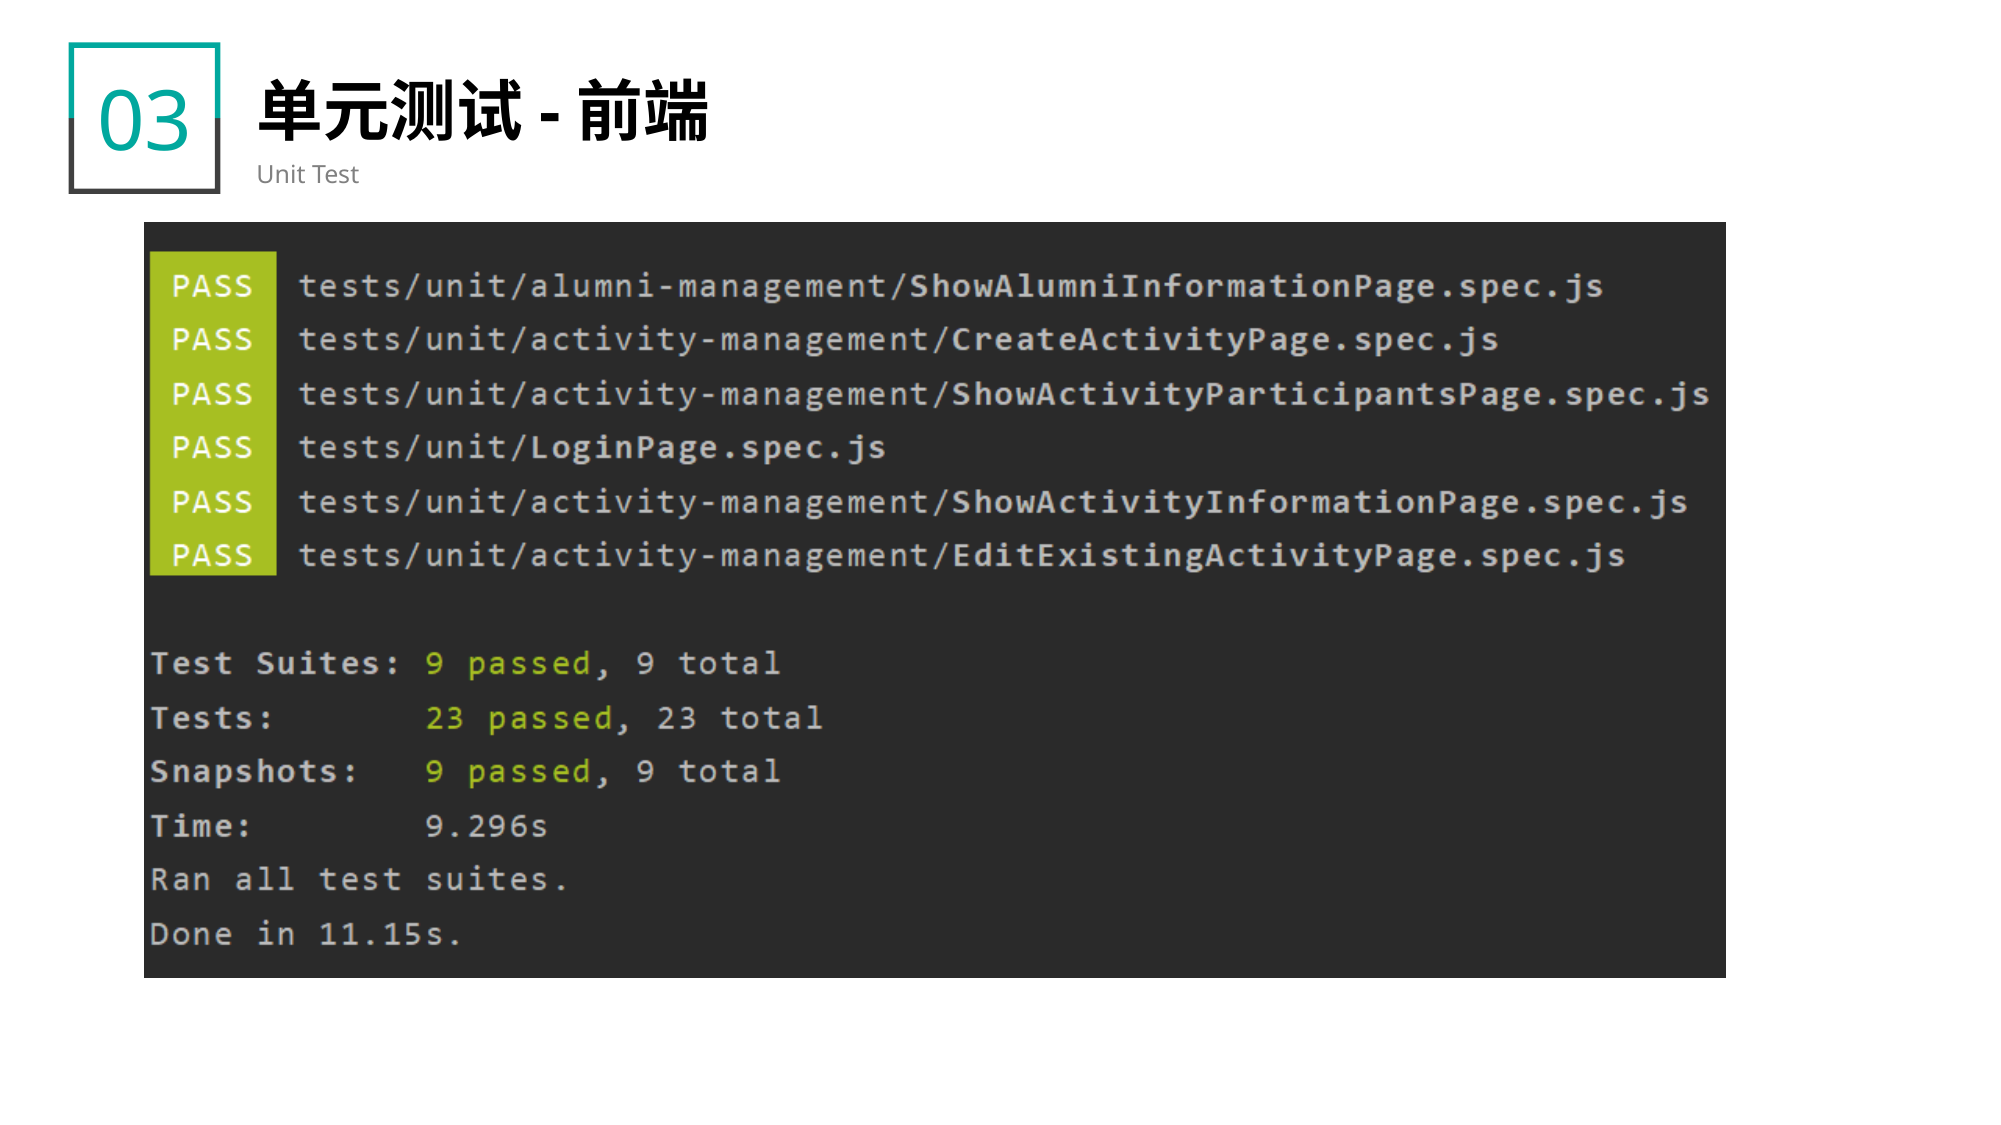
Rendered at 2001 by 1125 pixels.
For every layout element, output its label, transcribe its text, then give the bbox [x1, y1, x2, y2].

picture [144, 222, 1726, 978]
text_box [68, 175, 221, 195]
text_box [68, 41, 221, 60]
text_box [241, 60, 960, 195]
text_box 03 [68, 60, 221, 175]
